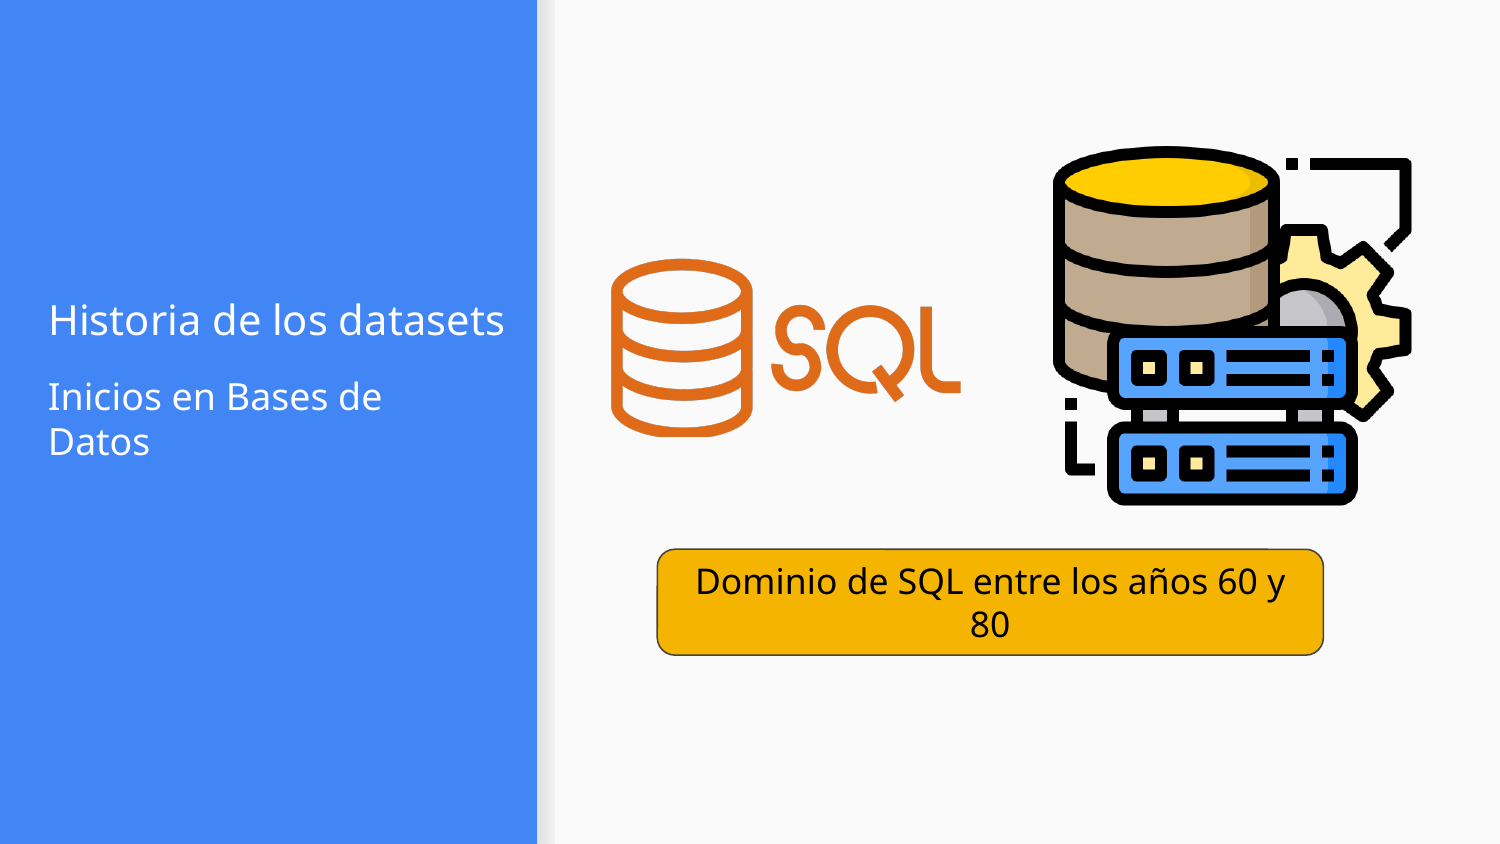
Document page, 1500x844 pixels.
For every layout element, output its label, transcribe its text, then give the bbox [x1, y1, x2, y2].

title Historia de los datasets [33, 269, 566, 359]
text_box Inicios en Bases de Datos [33, 358, 497, 465]
picture [589, 253, 972, 437]
text_box Dominio de SQL entre los años 60 y 80 [657, 549, 1324, 656]
picture [1040, 134, 1423, 517]
